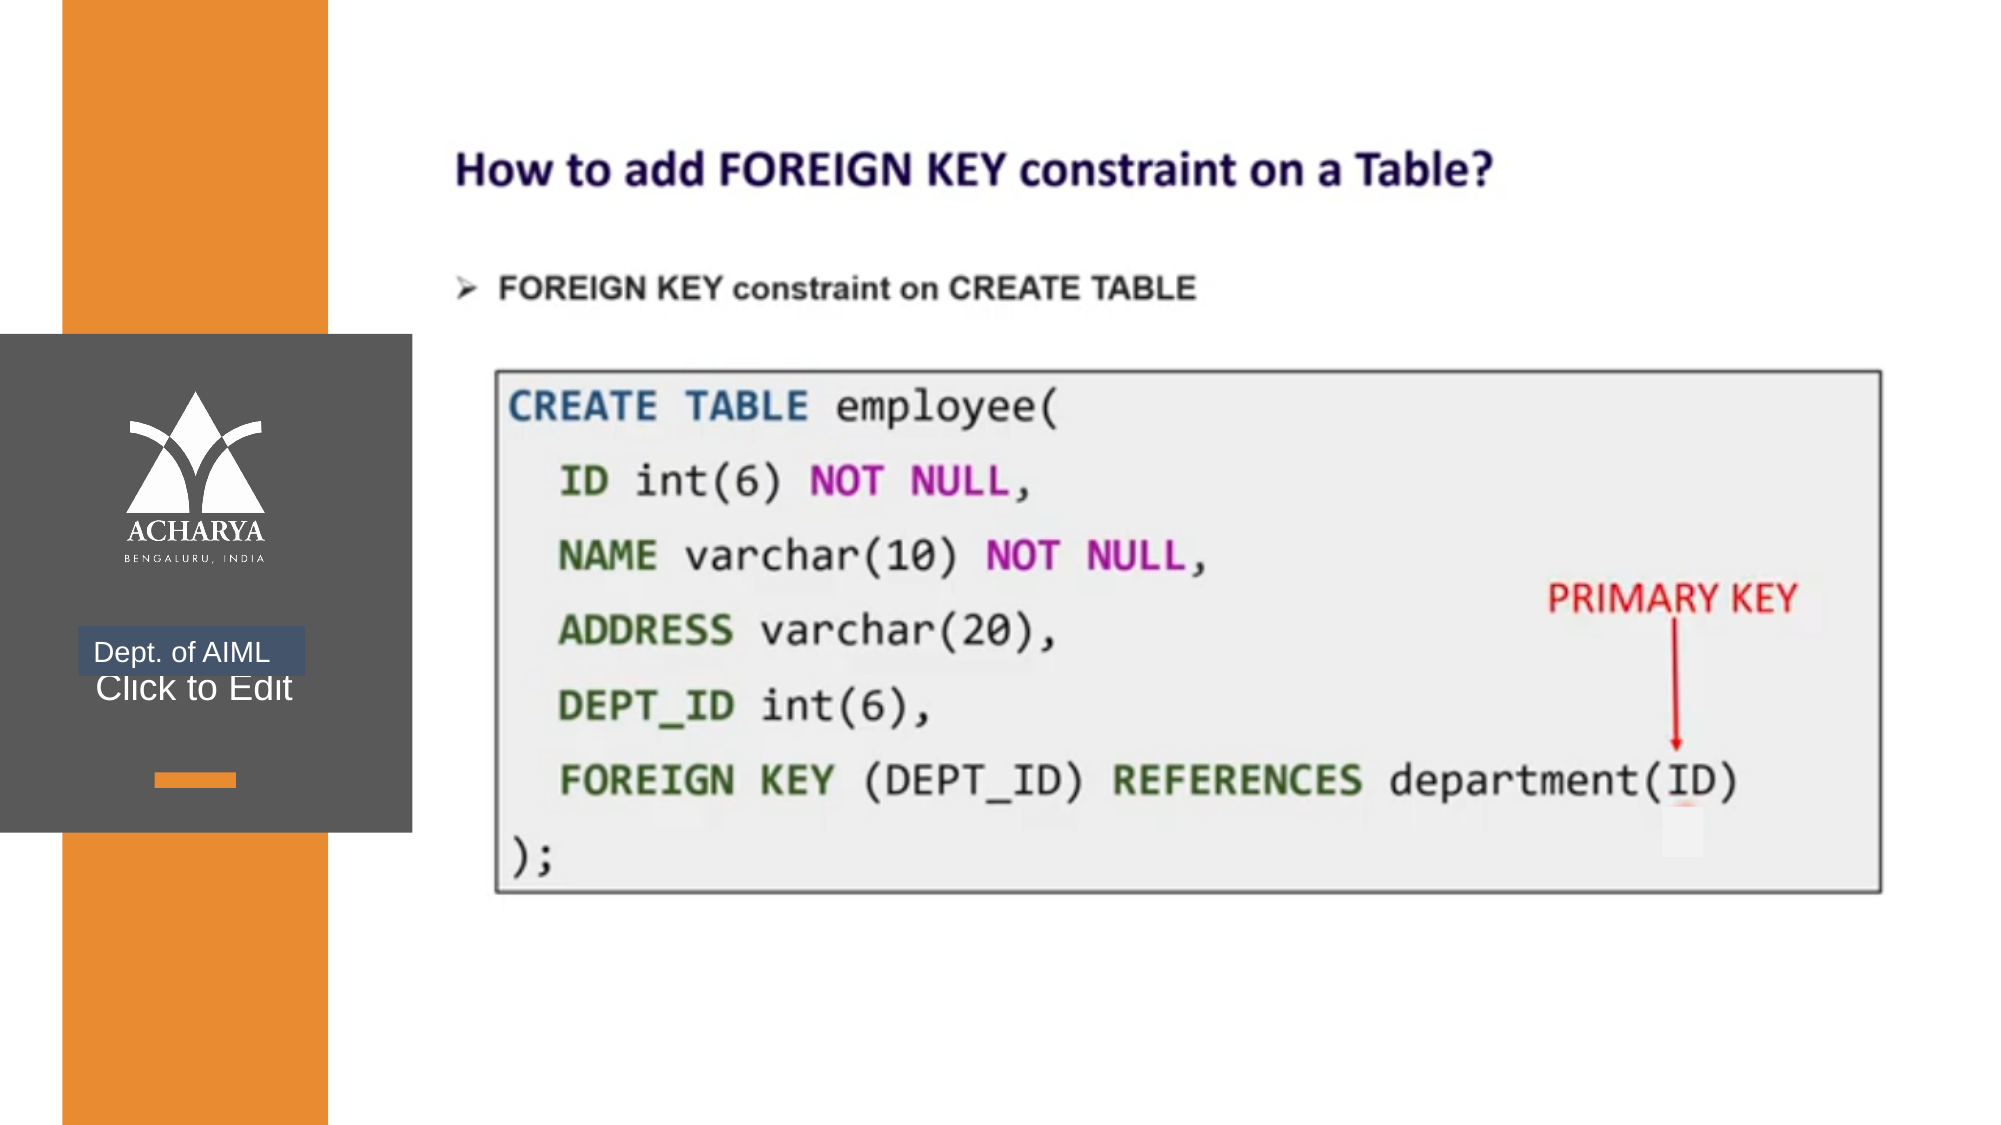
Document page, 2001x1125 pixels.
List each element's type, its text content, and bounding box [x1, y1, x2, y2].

text_box Dept. of AIML [78, 626, 305, 676]
picture [125, 391, 265, 564]
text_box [426, 120, 1935, 931]
